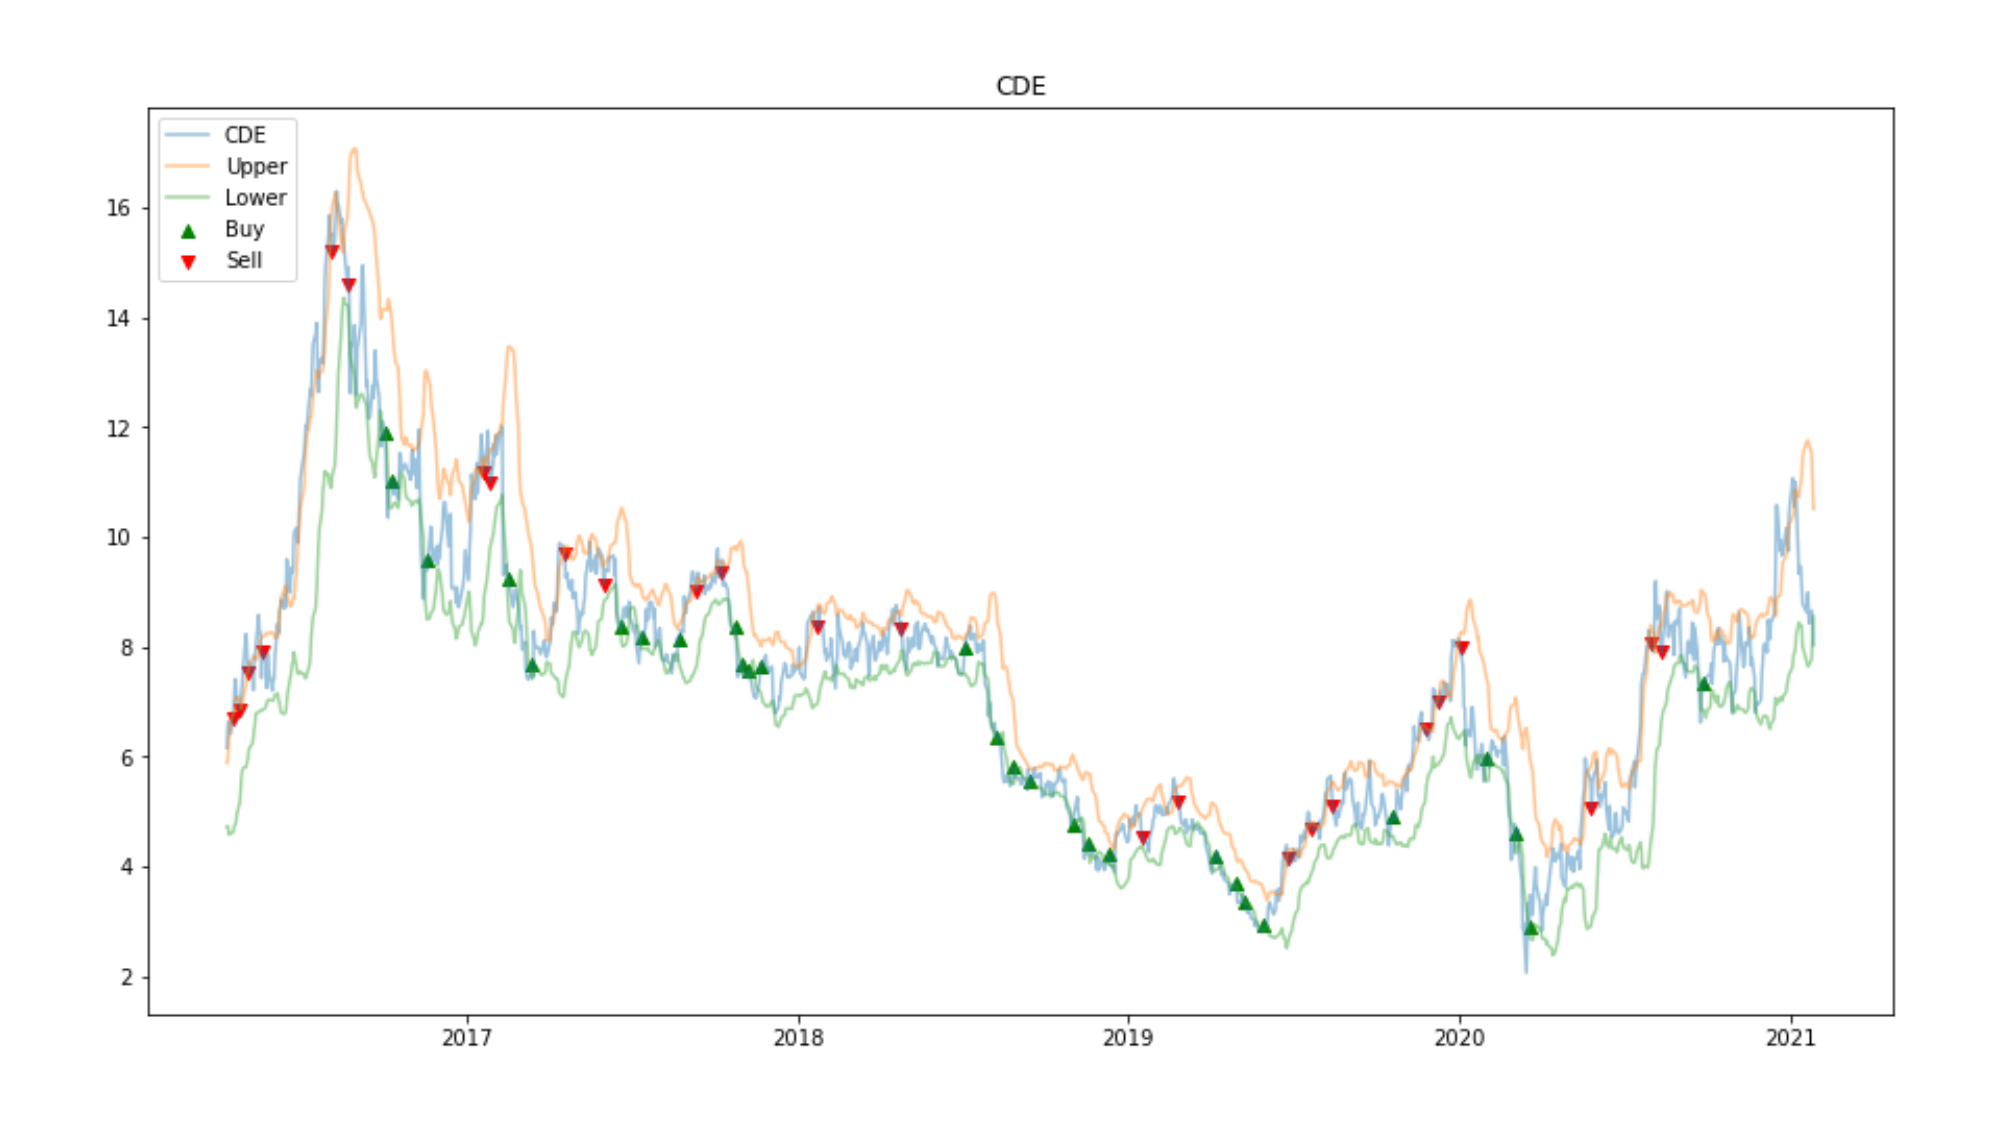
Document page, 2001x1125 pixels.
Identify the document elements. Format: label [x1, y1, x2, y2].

picture [92, 60, 1908, 1065]
